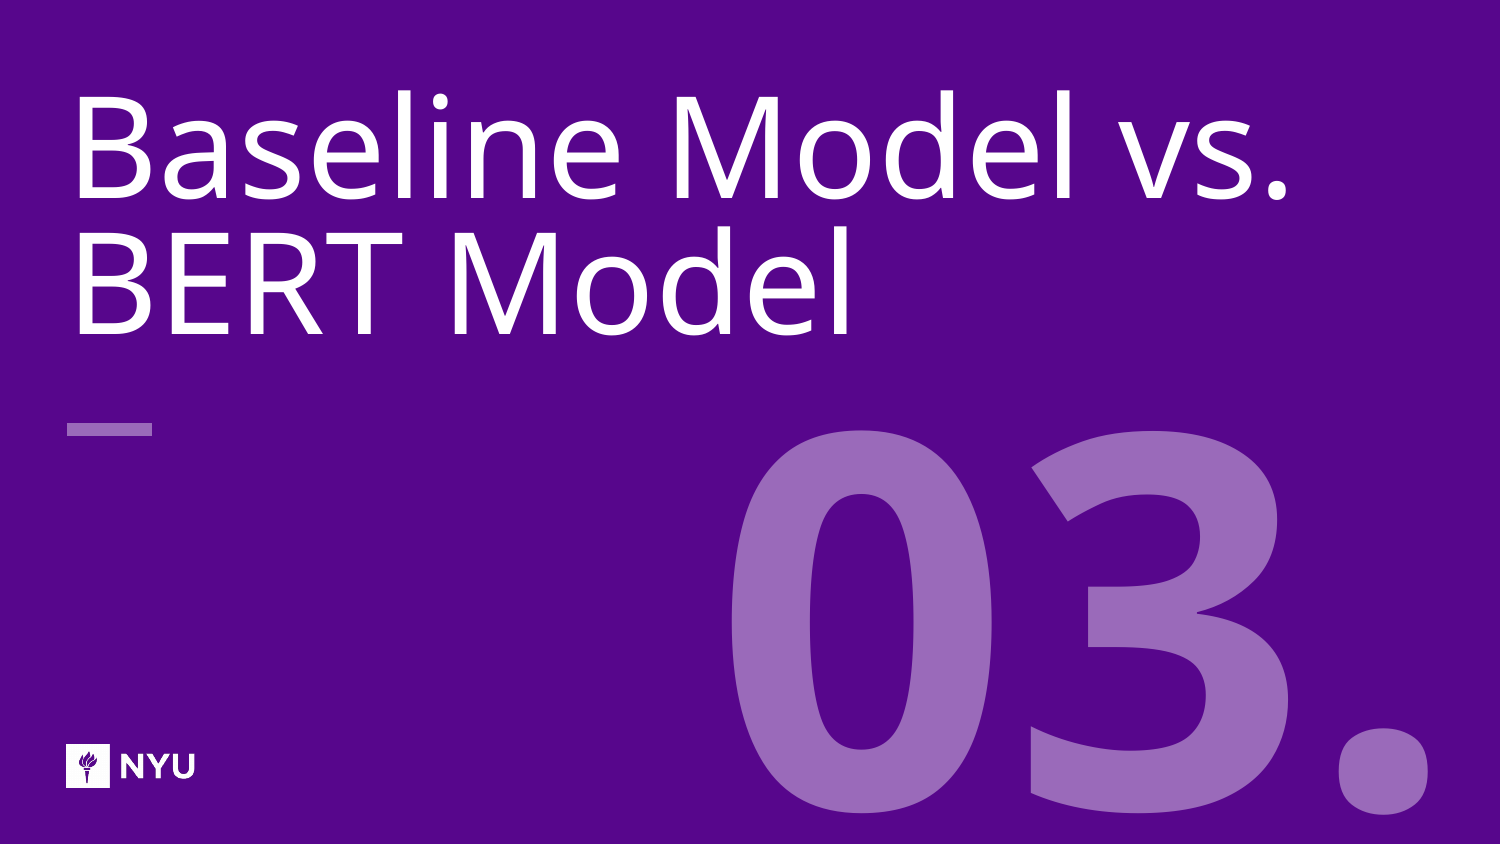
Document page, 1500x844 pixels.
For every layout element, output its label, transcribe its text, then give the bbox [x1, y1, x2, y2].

text_box 03. [642, 272, 1473, 844]
picture [66, 744, 195, 788]
title Baseline Model vs. BERT Model [51, 75, 1450, 378]
